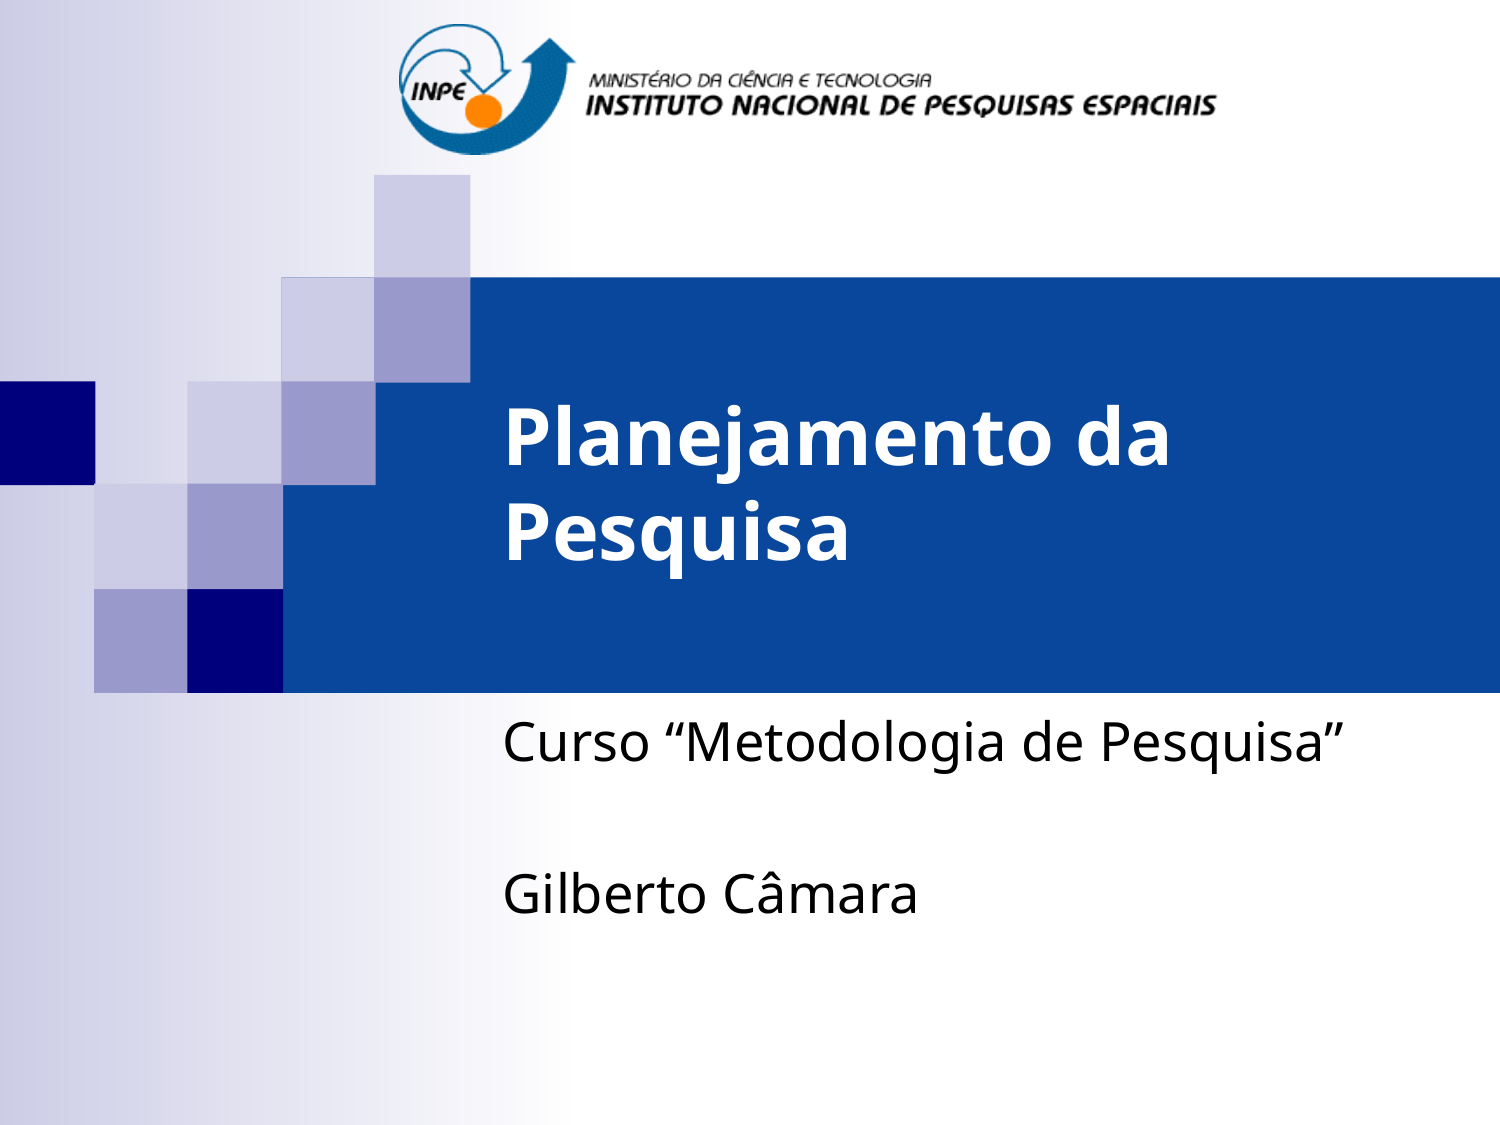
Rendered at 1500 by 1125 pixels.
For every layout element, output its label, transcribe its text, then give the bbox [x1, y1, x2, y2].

title Planejamento da Pesquisa [487, 299, 1475, 663]
subtitle Curso “Metodologia de Pesquisa” Gilberto Câmara [487, 699, 1475, 988]
picture [399, 24, 1225, 155]
